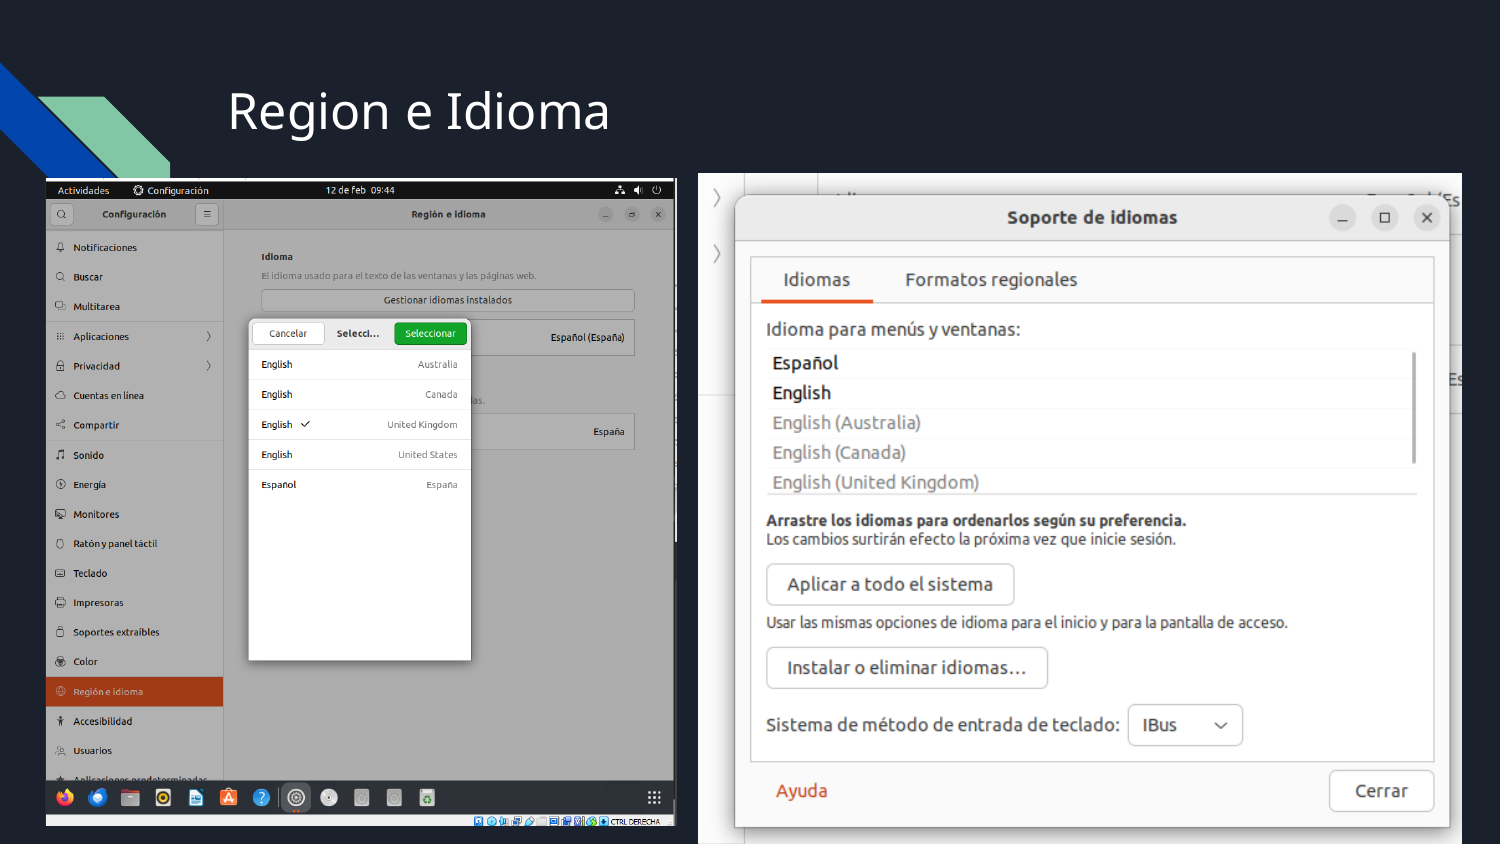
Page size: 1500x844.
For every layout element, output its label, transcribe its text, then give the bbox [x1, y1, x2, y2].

picture [698, 173, 1462, 844]
picture [45, 178, 678, 826]
title Region e Idioma [212, 64, 1368, 215]
